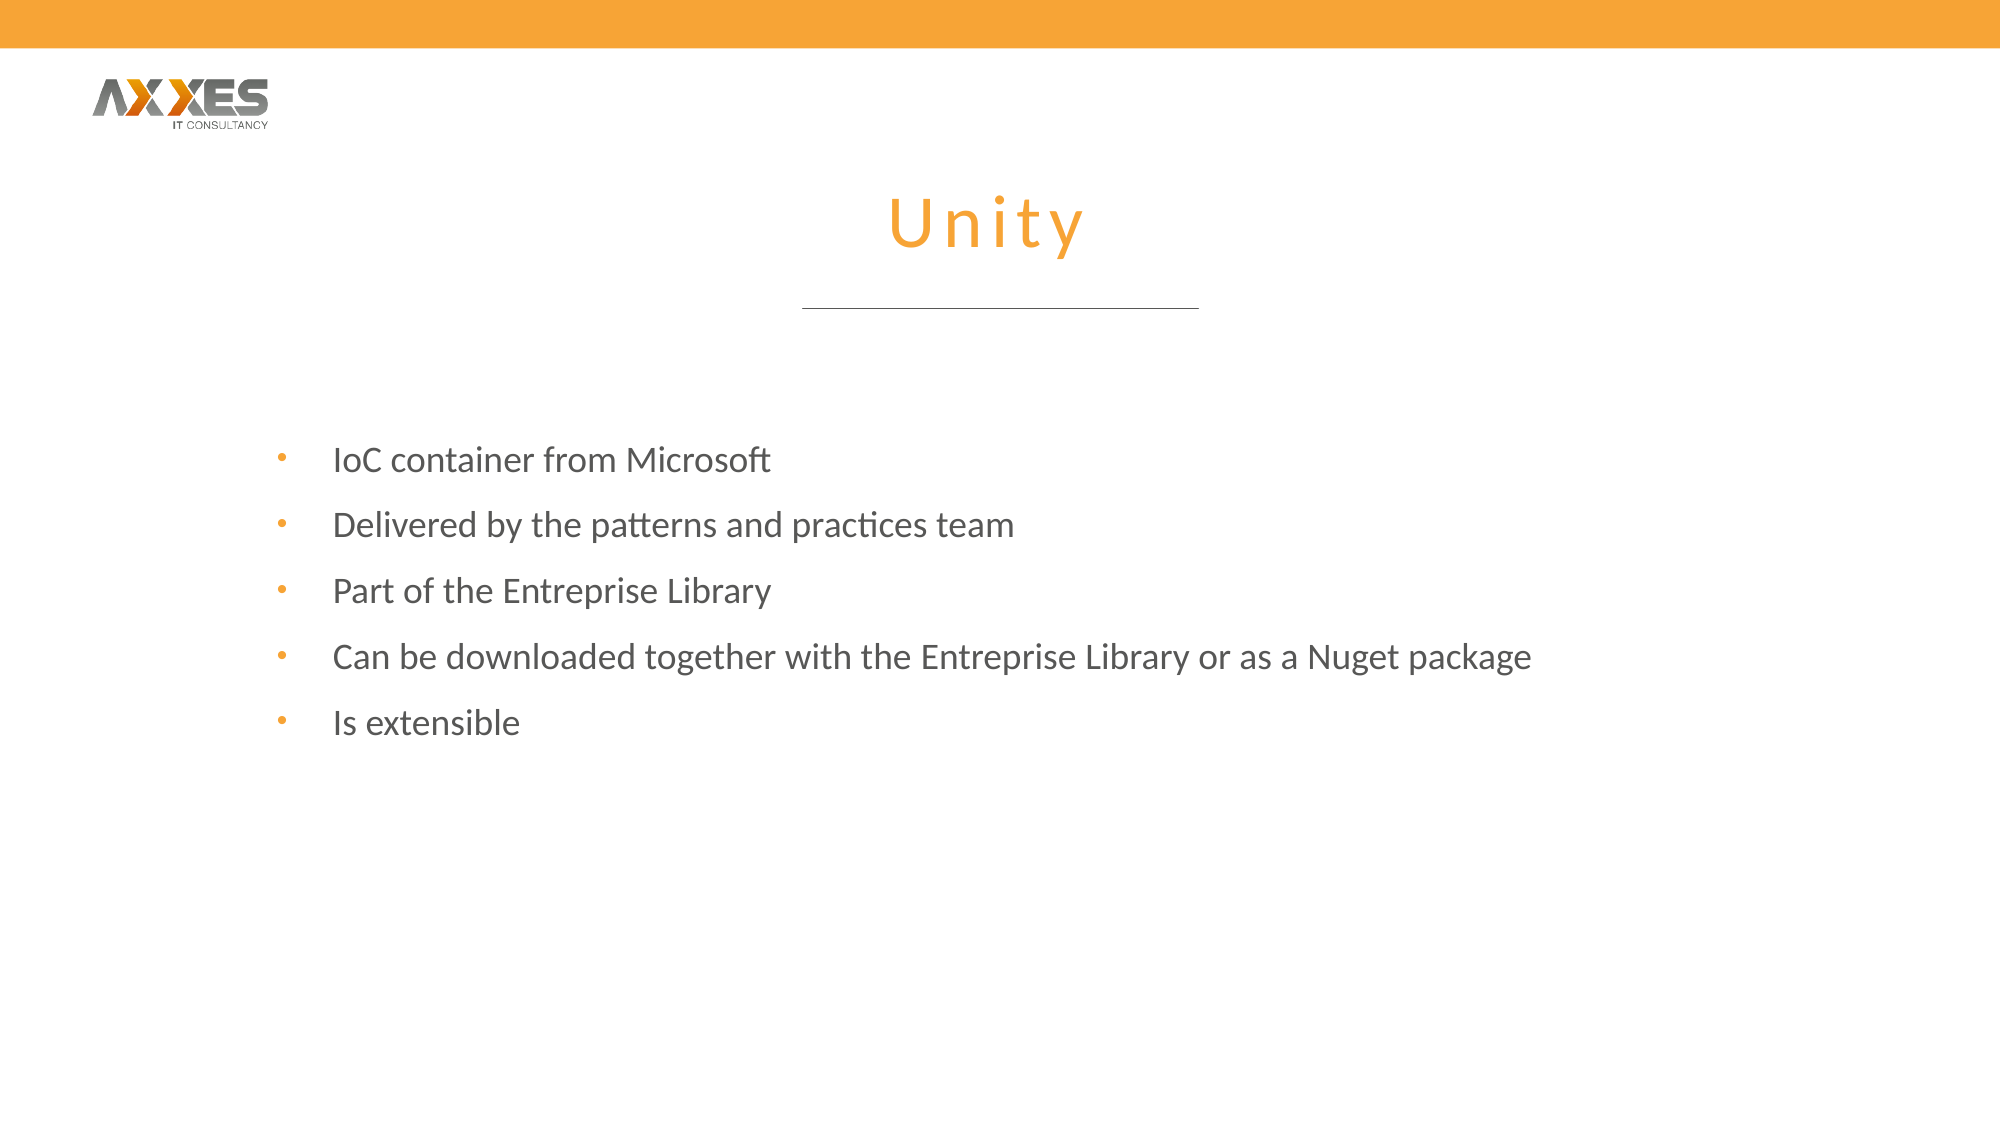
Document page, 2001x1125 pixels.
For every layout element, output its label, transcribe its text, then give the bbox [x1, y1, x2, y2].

title Unity [267, 159, 1705, 276]
list IoC container from Microsoft​ Delivered by the patterns and practices team​ Part of the Entreprise Library​ Can be downloaded together with the Entreprise Library or as a Nuget package​ Is extensible [261, 427, 1710, 988]
picture [92, 79, 268, 129]
